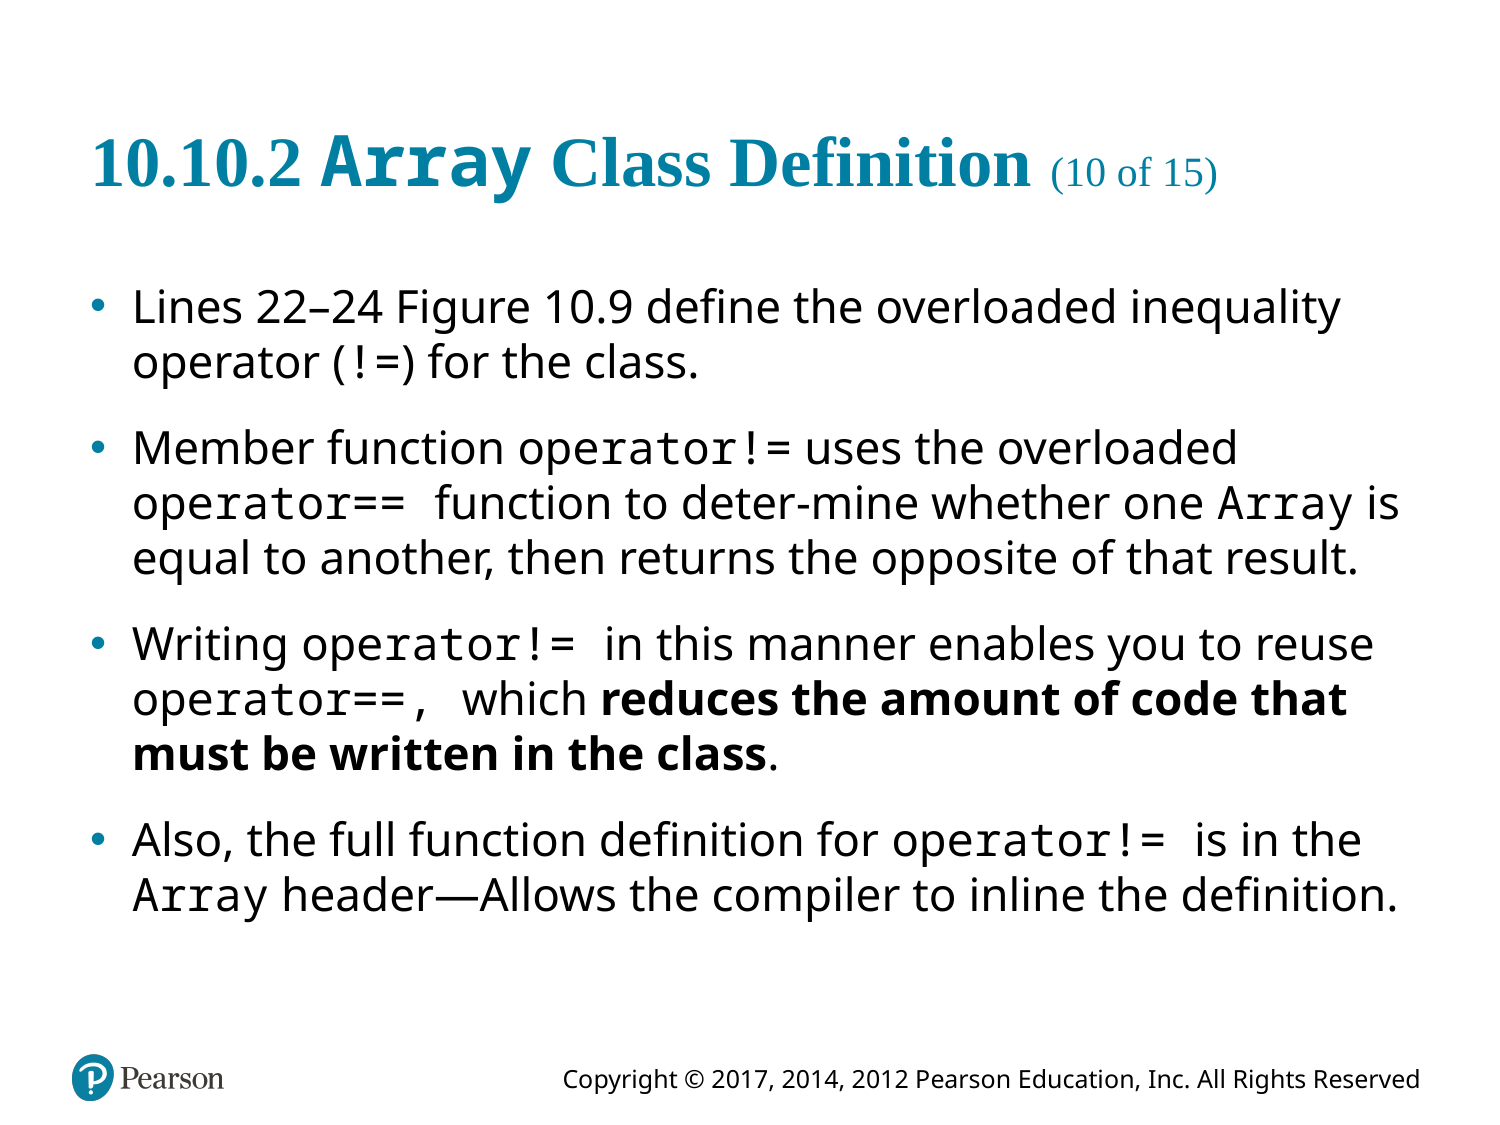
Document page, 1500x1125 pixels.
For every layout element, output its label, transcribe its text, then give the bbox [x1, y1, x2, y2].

picture [80, 1063, 106, 1088]
picture [98, 1054, 224, 1101]
picture [72, 1087, 83, 1101]
list Lines 22–24 Figure 10.9 define the overloaded inequality operator (!=) for the class. Member function operator!= uses the overloaded operator== function to deter-mine whether one Array is equal to another, then returns the opposite of that result. Writing operator!= in this manner enables you to reuse operator==, which reduces the amount of code that must be written in the class. Also, the full function definition for operator!= is in the Array header—Allows the compiler to inline the definition. [75, 262, 1425, 937]
picture [72, 1054, 88, 1070]
title 10.10.2 Array Class Definition (10 of 15) [75, 0, 1425, 216]
